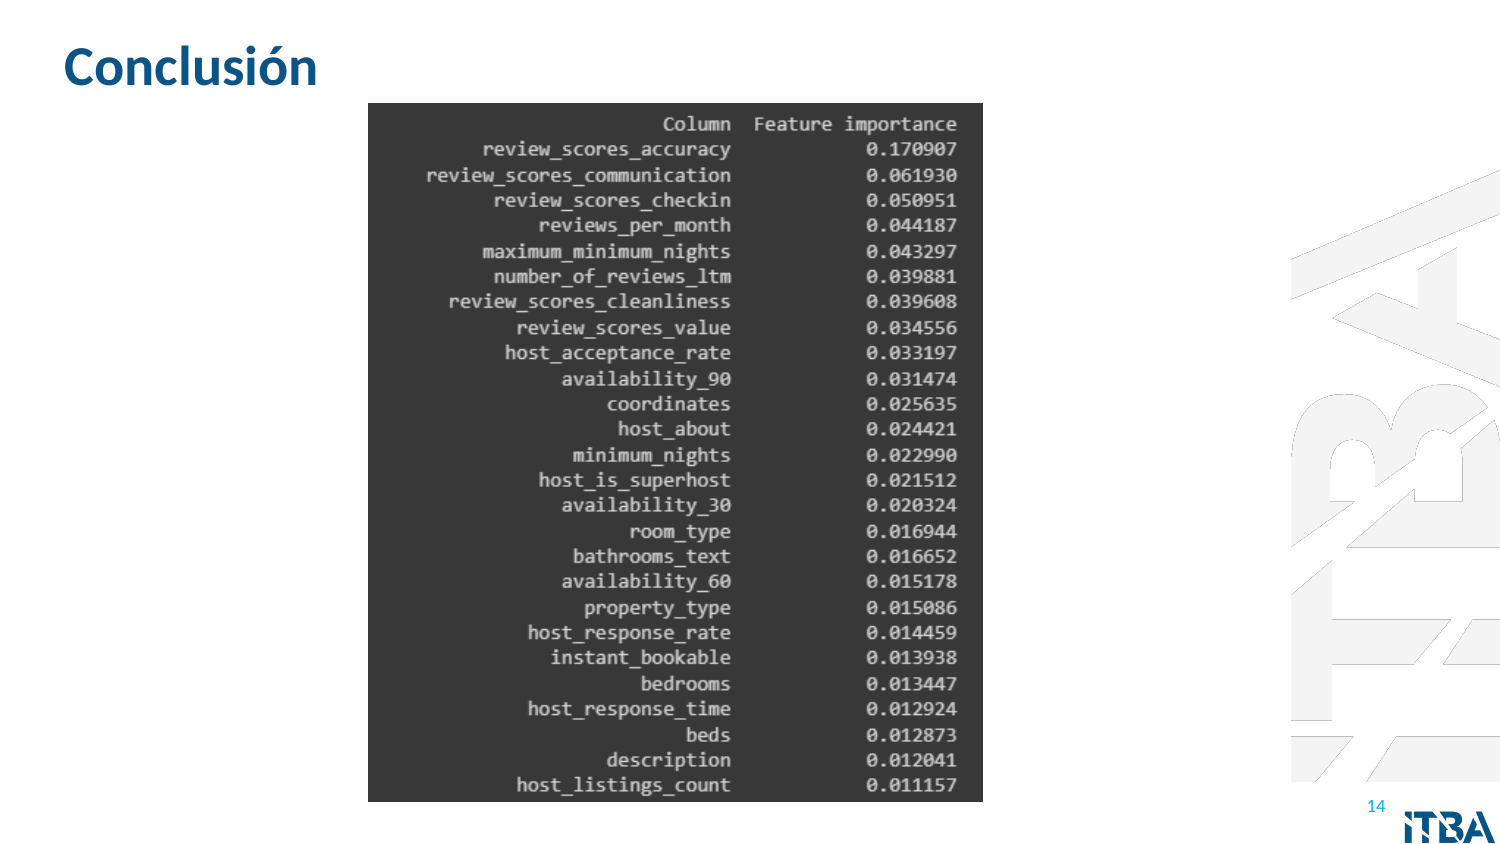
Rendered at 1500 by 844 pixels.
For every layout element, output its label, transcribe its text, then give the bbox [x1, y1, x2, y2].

picture [1399, 810, 1500, 844]
picture [1291, 169, 1500, 782]
slide_number 14 [1059, 782, 1397, 827]
text_box Conclusión [51, 8, 551, 103]
picture [368, 103, 983, 803]
